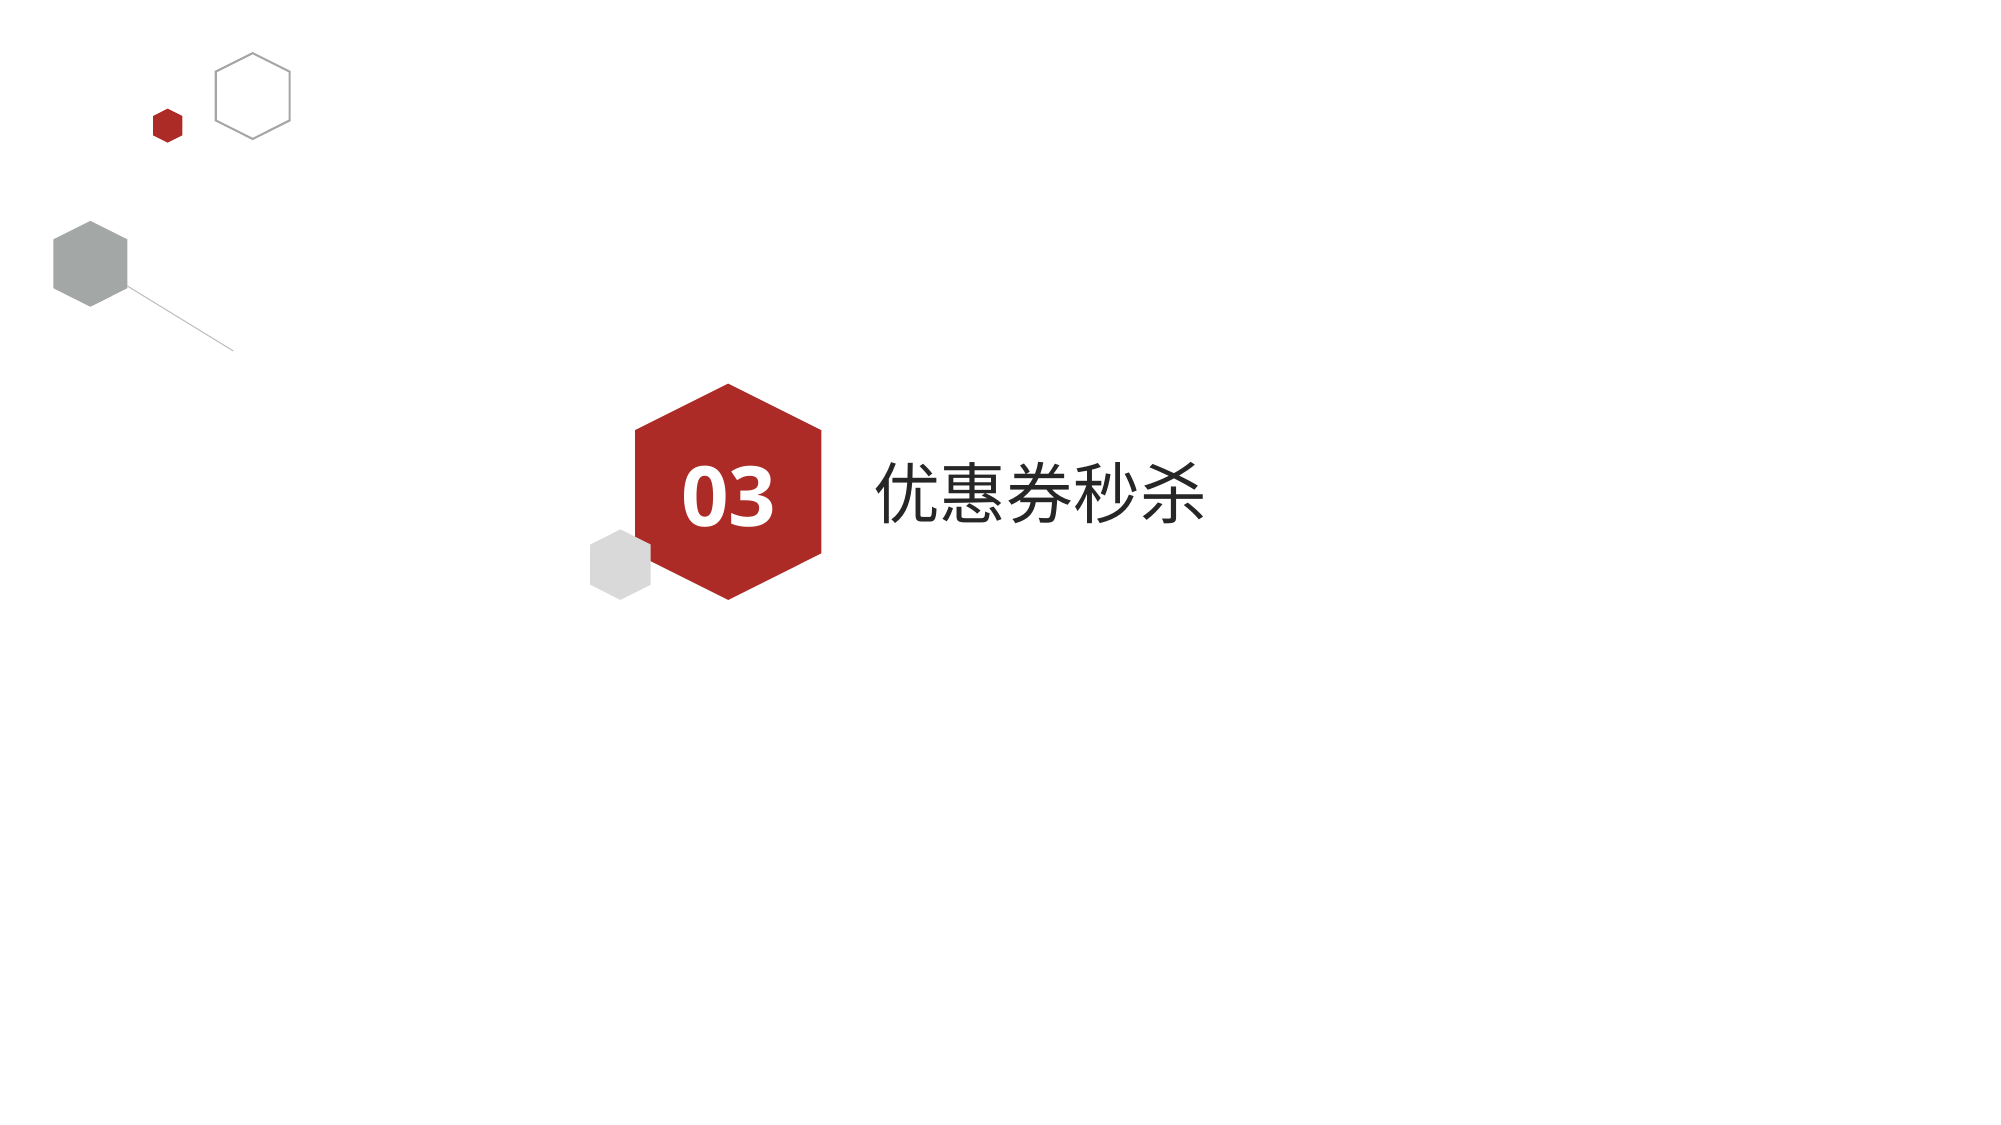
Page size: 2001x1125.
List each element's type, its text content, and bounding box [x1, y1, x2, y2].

title 优惠券秒杀 [858, 453, 1950, 672]
list 03 [636, 404, 822, 594]
